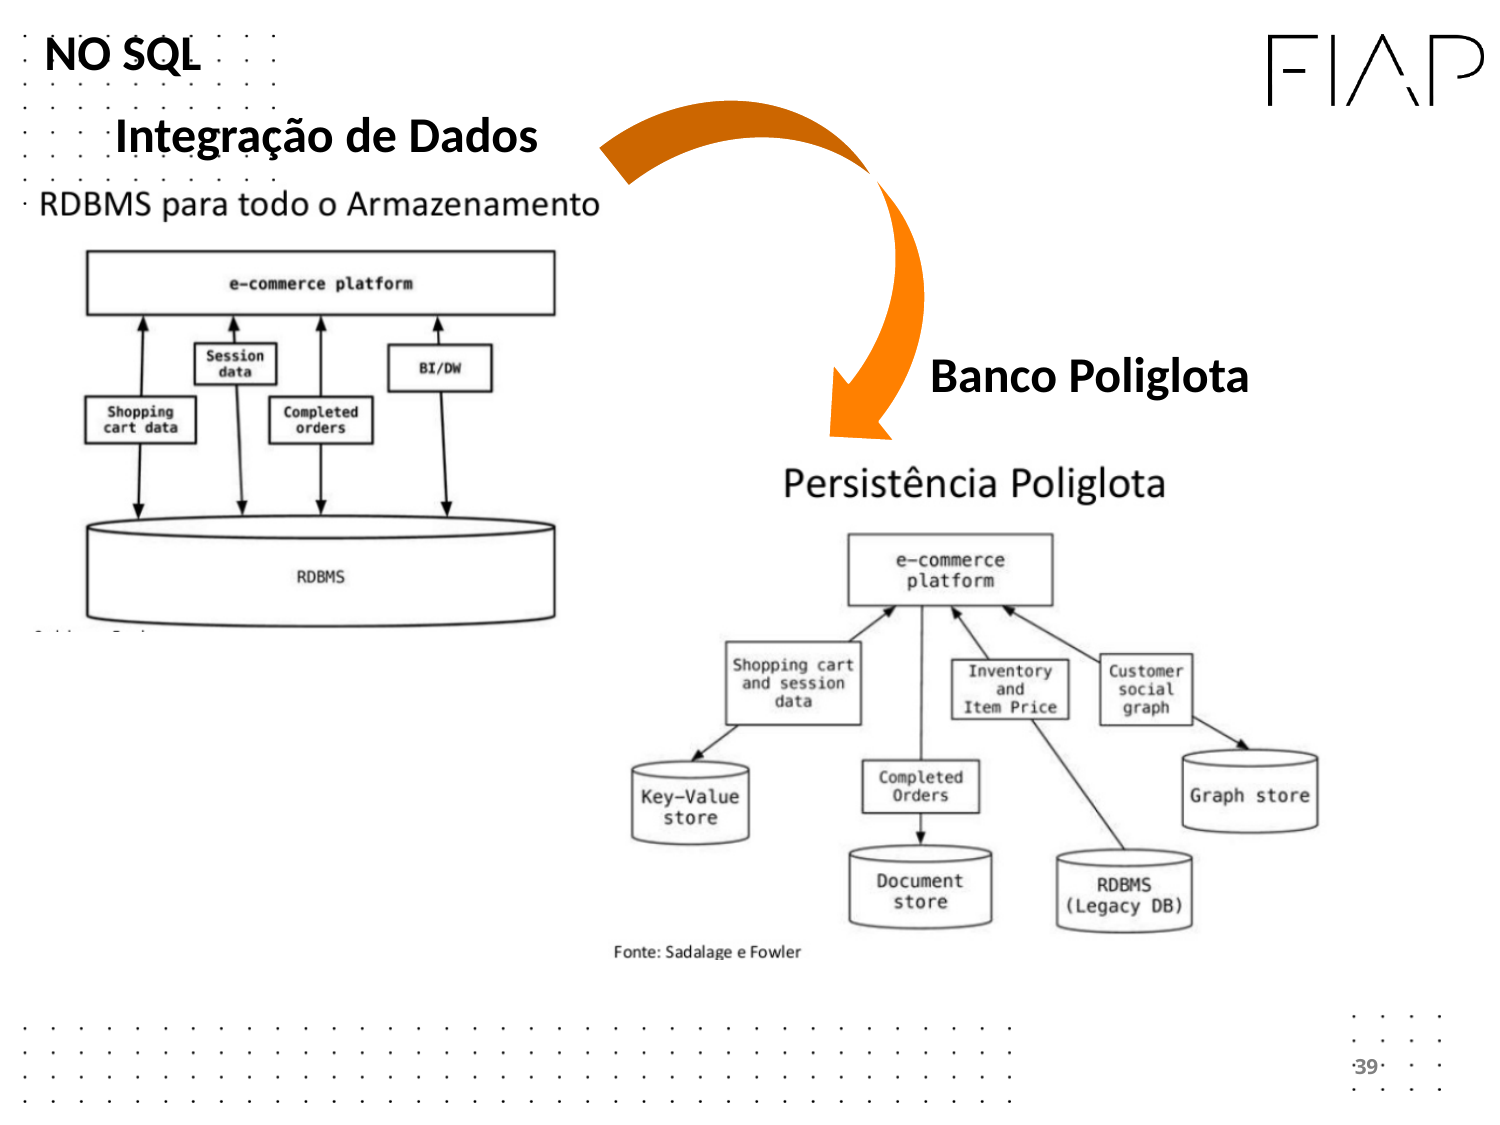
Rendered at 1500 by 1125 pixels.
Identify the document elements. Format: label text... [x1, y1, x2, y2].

picture [1268, 34, 1484, 106]
text_box Banco Poliglota [915, 342, 1500, 530]
picture [23, 1025, 1011, 1103]
text_box [828, 171, 926, 440]
picture [23, 34, 1329, 961]
text_box NO SQL [29, 10, 1380, 99]
picture [1347, 1013, 1441, 1091]
text_box Integração de Dados [100, 101, 1451, 171]
